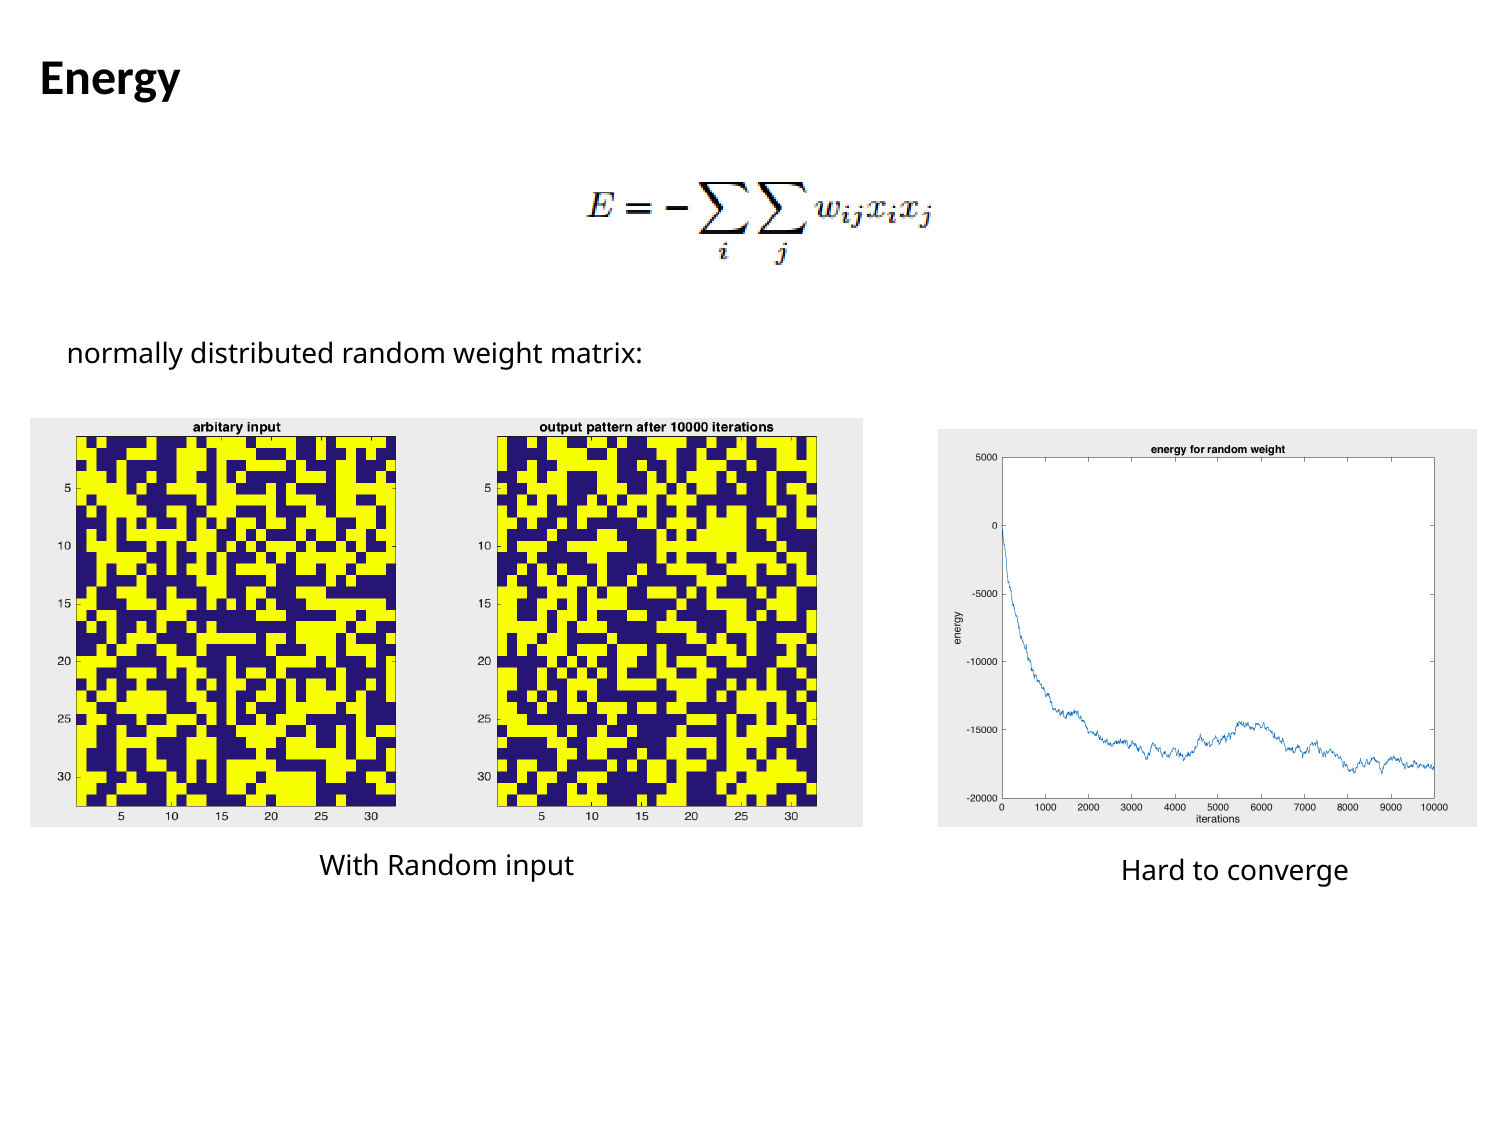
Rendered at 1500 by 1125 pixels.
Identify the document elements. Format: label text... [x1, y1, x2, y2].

text_box Energy [24, 37, 1100, 113]
text_box normally distributed random weight matrix: [51, 328, 659, 377]
picture [573, 160, 1000, 280]
picture [29, 417, 863, 827]
picture [938, 428, 1477, 827]
text_box With Random input [304, 839, 590, 889]
text_box Hard to converge [1106, 845, 1364, 894]
